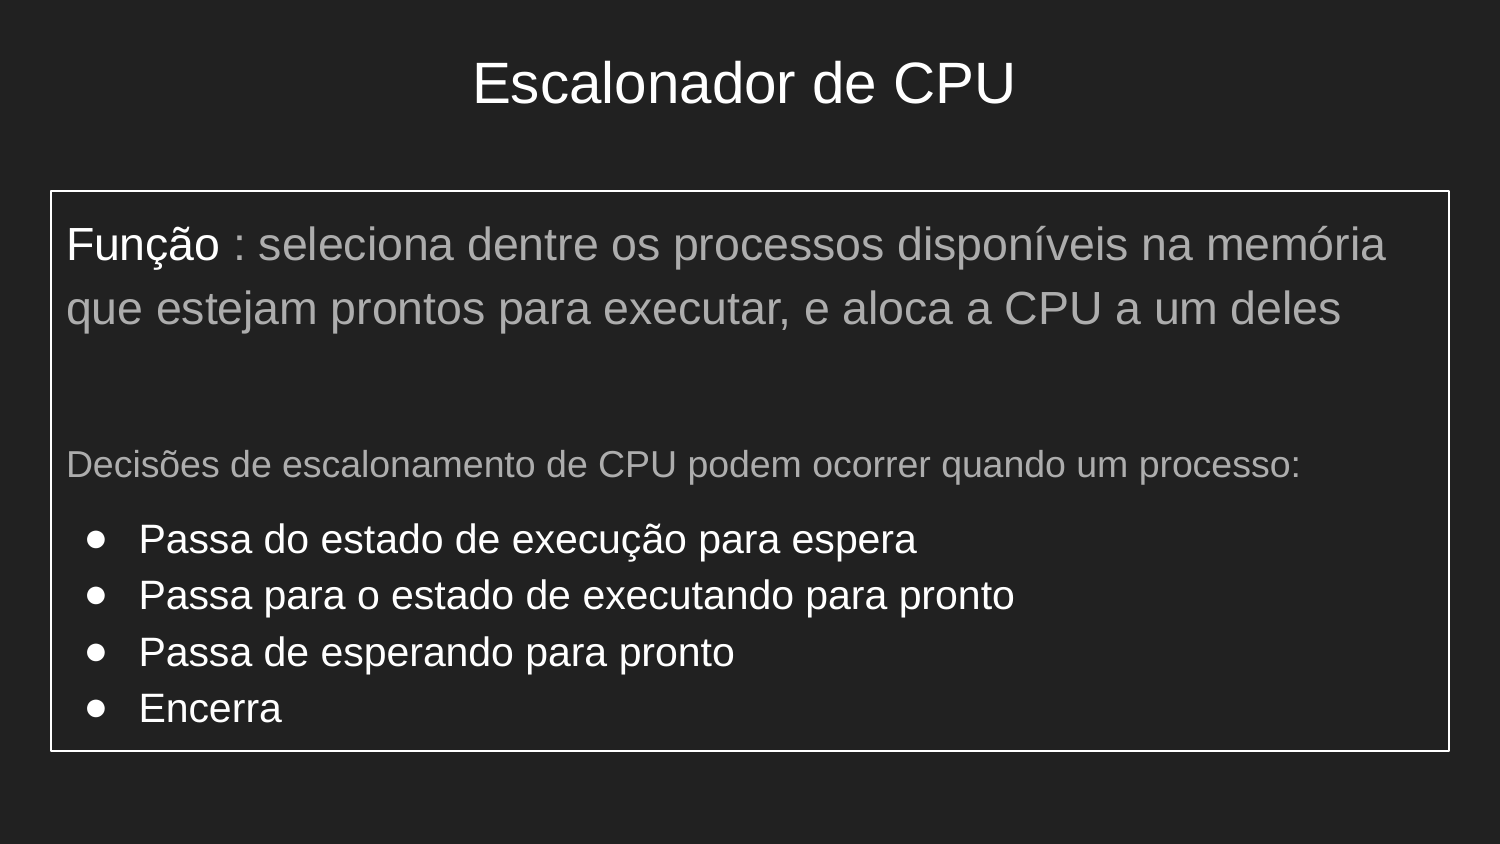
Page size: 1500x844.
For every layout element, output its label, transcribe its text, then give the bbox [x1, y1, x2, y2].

list Função : seleciona dentre os processos disponíveis na memória que estejam prontos para executar, e aloca a CPU a um deles Decisões de escalonamento de CPU podem ocorrer quando um processo: Passa do estado de execução para espera Passa para o estado de executando para pronto Passa de esperando para pronto Encerra [51, 190, 1449, 752]
title Escalonador de CPU [457, 29, 1500, 124]
